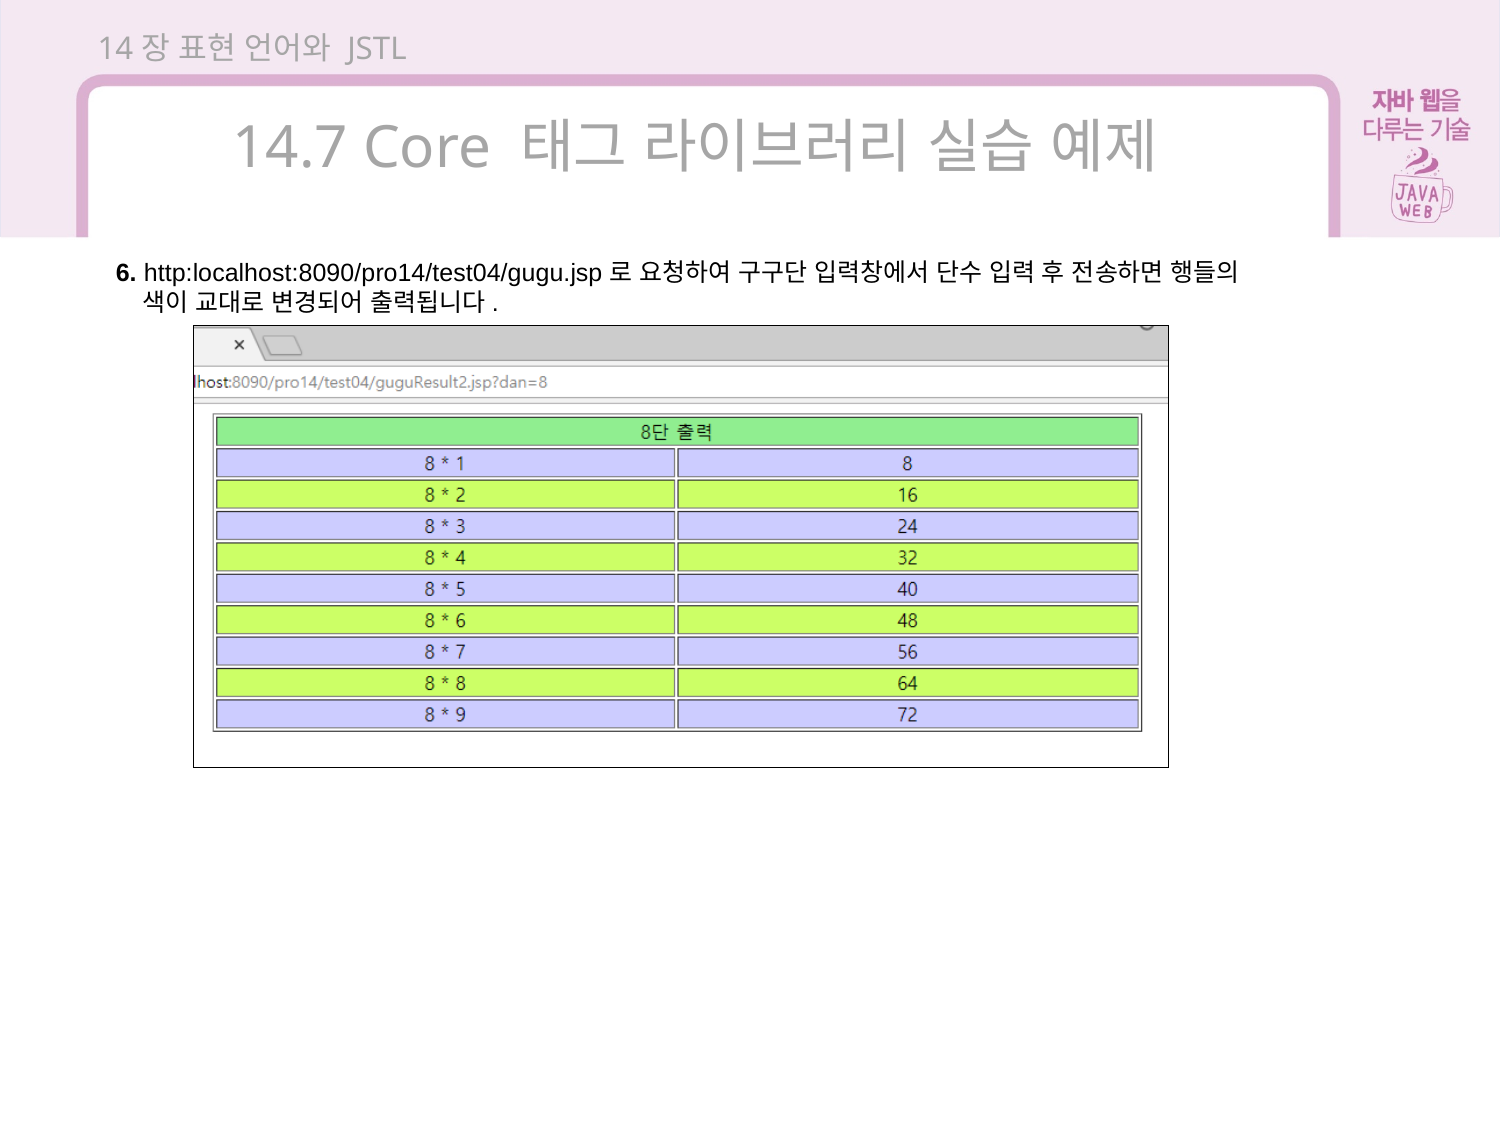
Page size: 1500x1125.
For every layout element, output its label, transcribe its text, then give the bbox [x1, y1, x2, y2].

picture [0, 0, 1500, 1125]
text_box 14장 표현 언어와 JSTL [82, 0, 1133, 74]
text_box 6. http:localhost:8090/pro14/test04/gugu.jsp로 요청하여 구구단 입력창에서 단수 입력 후 전송하면 행들의 색이 교대로 변경되어 출력됩니다. [101, 249, 1363, 324]
text_box 14.7 Core 태그 라이브러리 실습 예제 [170, 101, 1221, 187]
